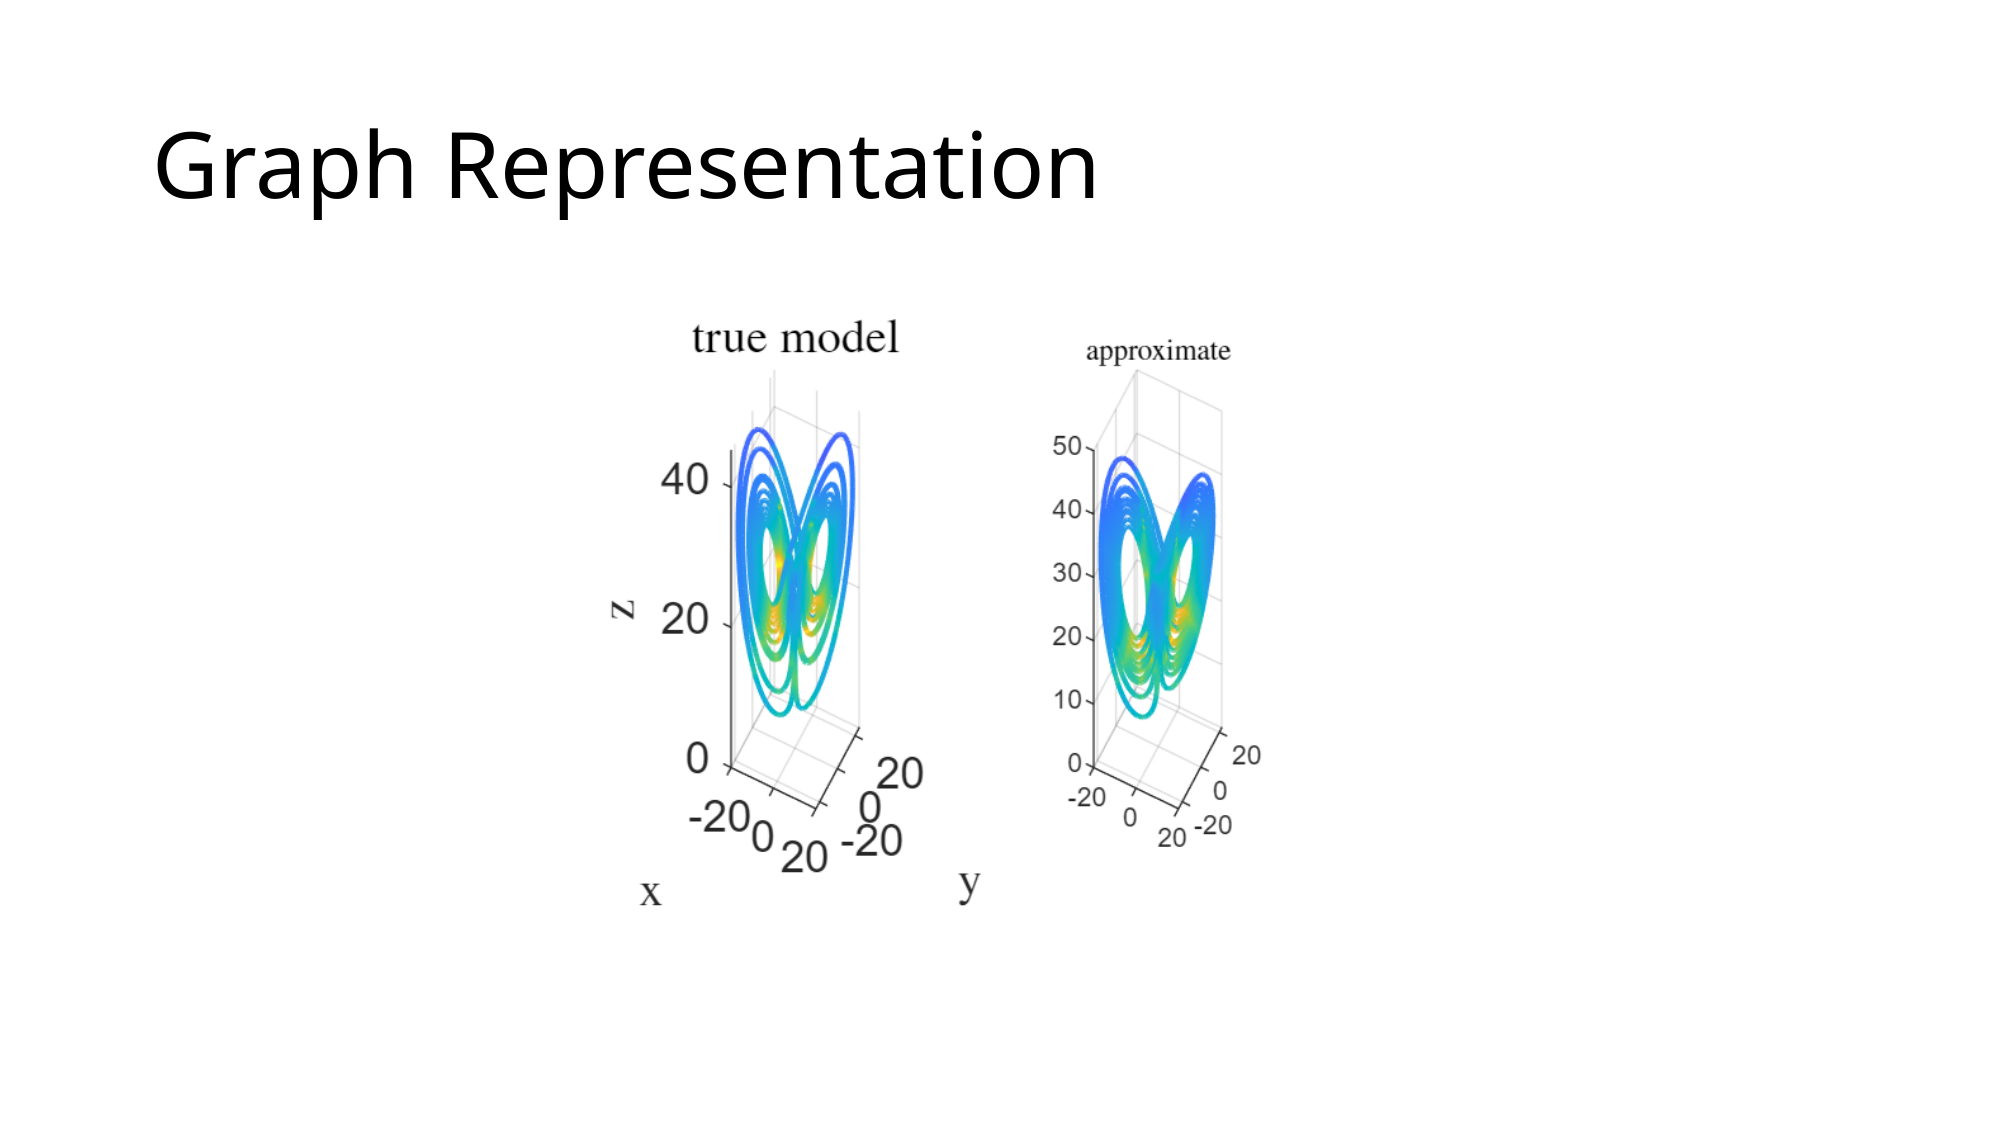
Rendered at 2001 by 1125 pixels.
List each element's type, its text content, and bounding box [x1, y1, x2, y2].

title Graph Representation [137, 59, 1863, 278]
picture [588, 299, 1412, 918]
